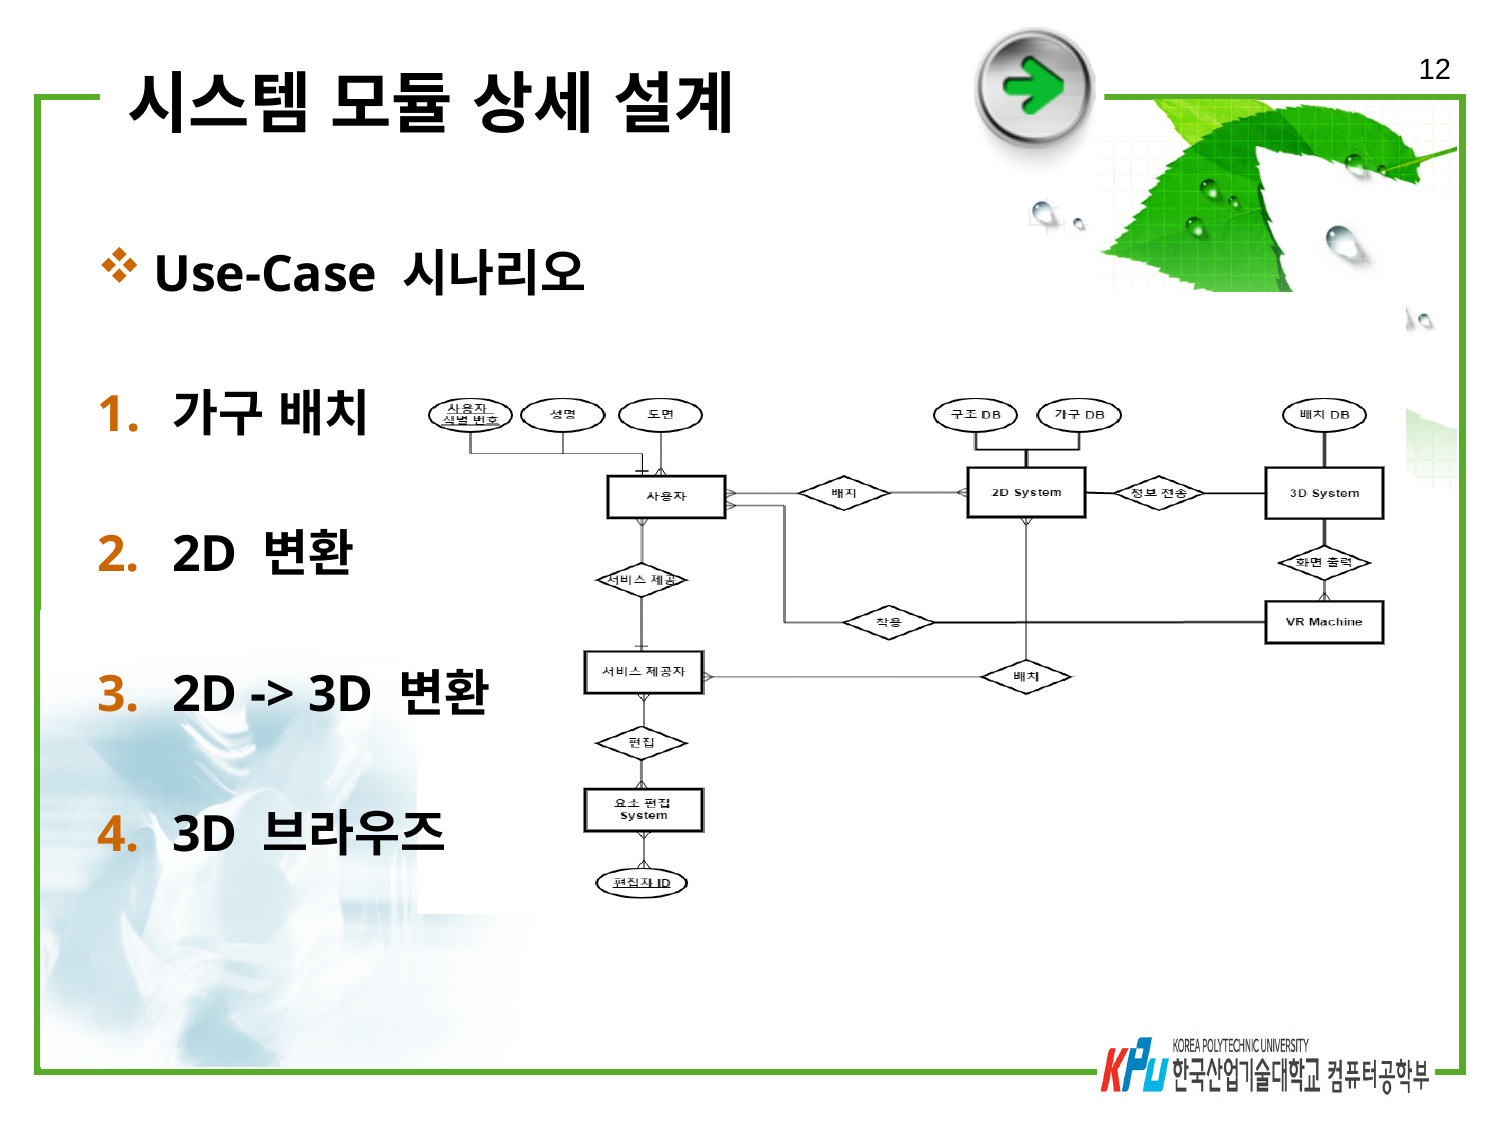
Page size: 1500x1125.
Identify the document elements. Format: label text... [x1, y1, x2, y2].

picture [40, 610, 554, 1067]
title 시스템 모듈 상세 설계 [112, 54, 875, 147]
slide_number 12 [1116, 42, 1467, 83]
list Use-Case 시나리오 가구 배치 2D 변환 2D -> 3D 변환 3D 브라우즈 [82, 234, 1432, 1009]
picture [974, 27, 1457, 518]
picture [1097, 1024, 1435, 1106]
picture [416, 292, 1406, 915]
